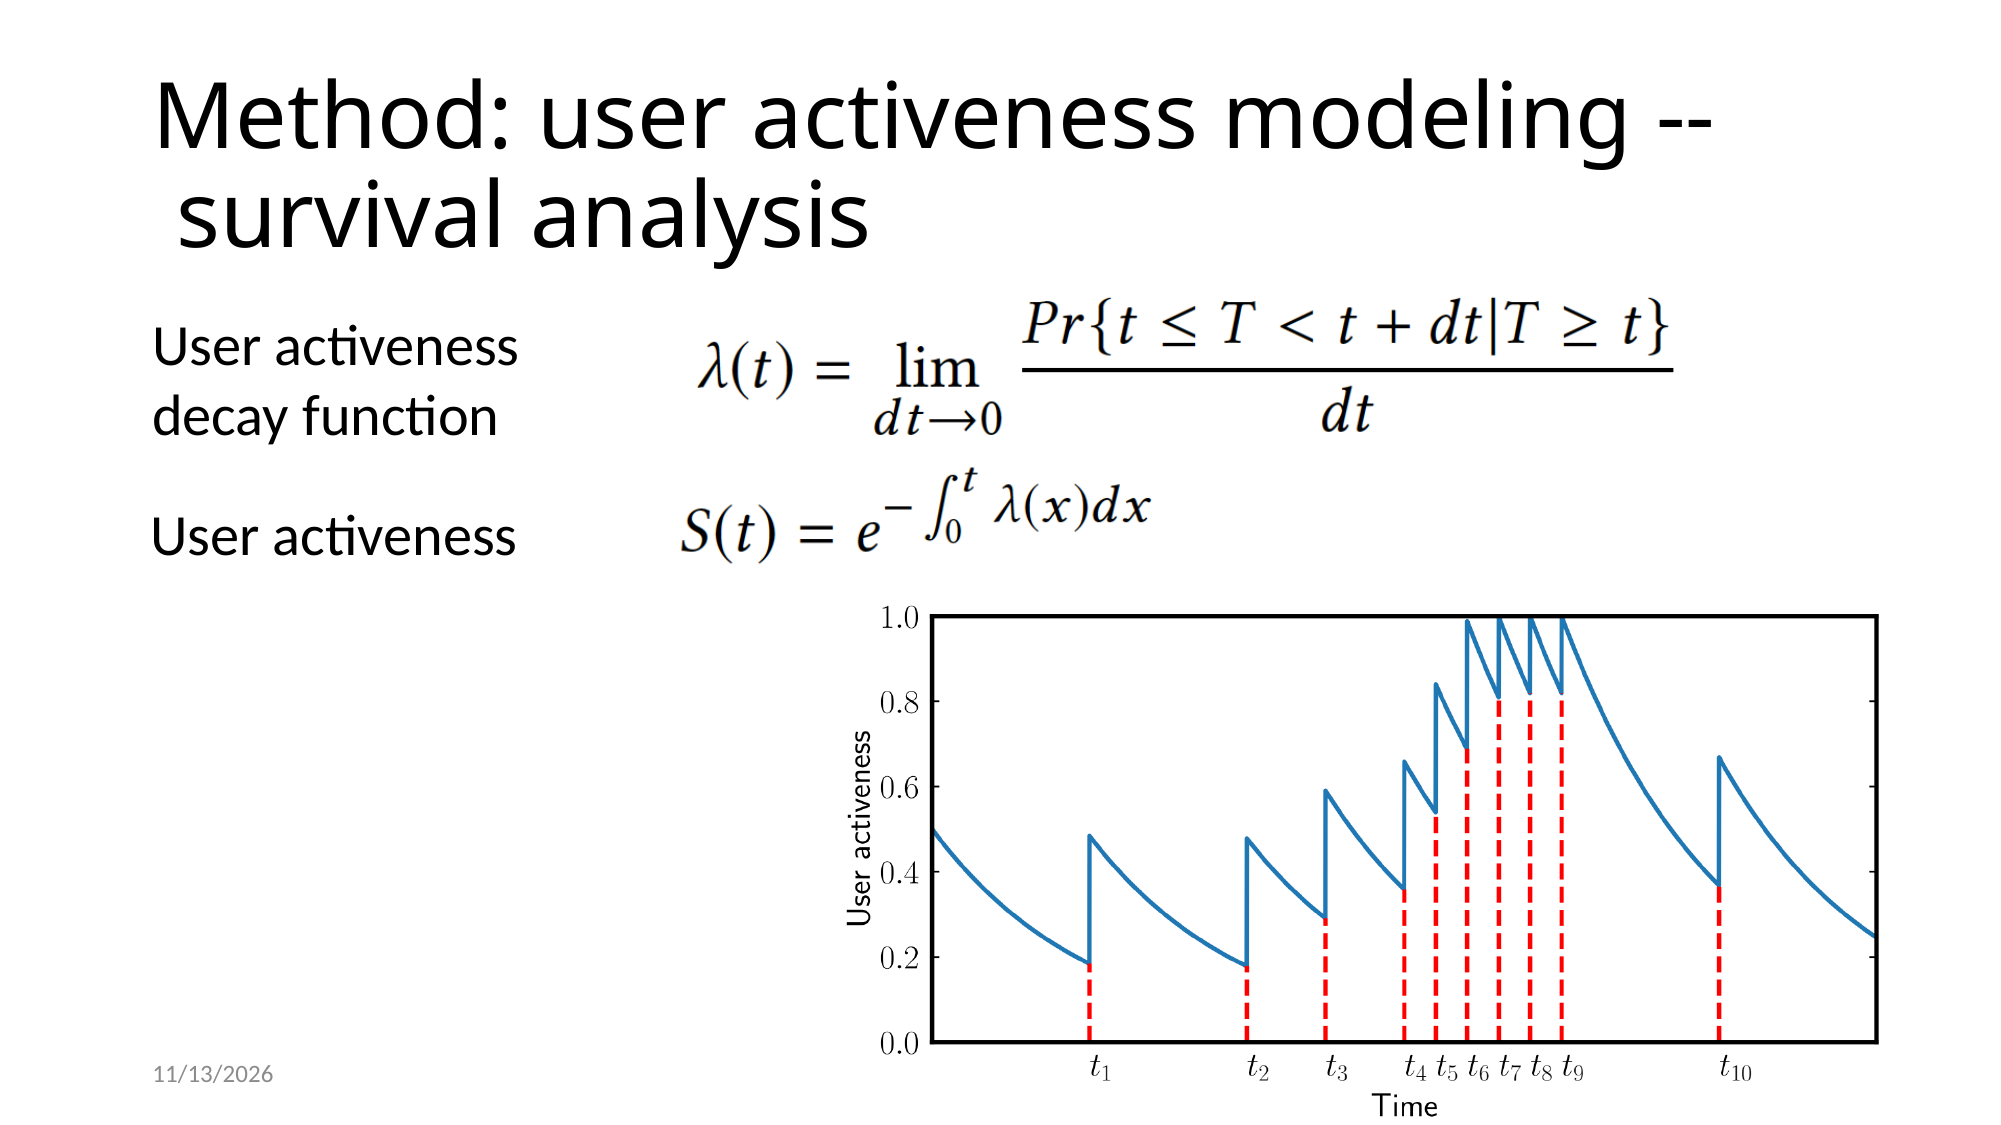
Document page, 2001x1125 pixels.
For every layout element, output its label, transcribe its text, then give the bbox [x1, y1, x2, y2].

picture [671, 277, 1713, 578]
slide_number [137, 1042, 588, 1103]
title Method: user activeness modeling -- survival analysis [137, 59, 1863, 278]
text_box User activeness [135, 489, 655, 575]
text_box User activeness decay function [137, 299, 657, 455]
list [743, 559, 2000, 1125]
